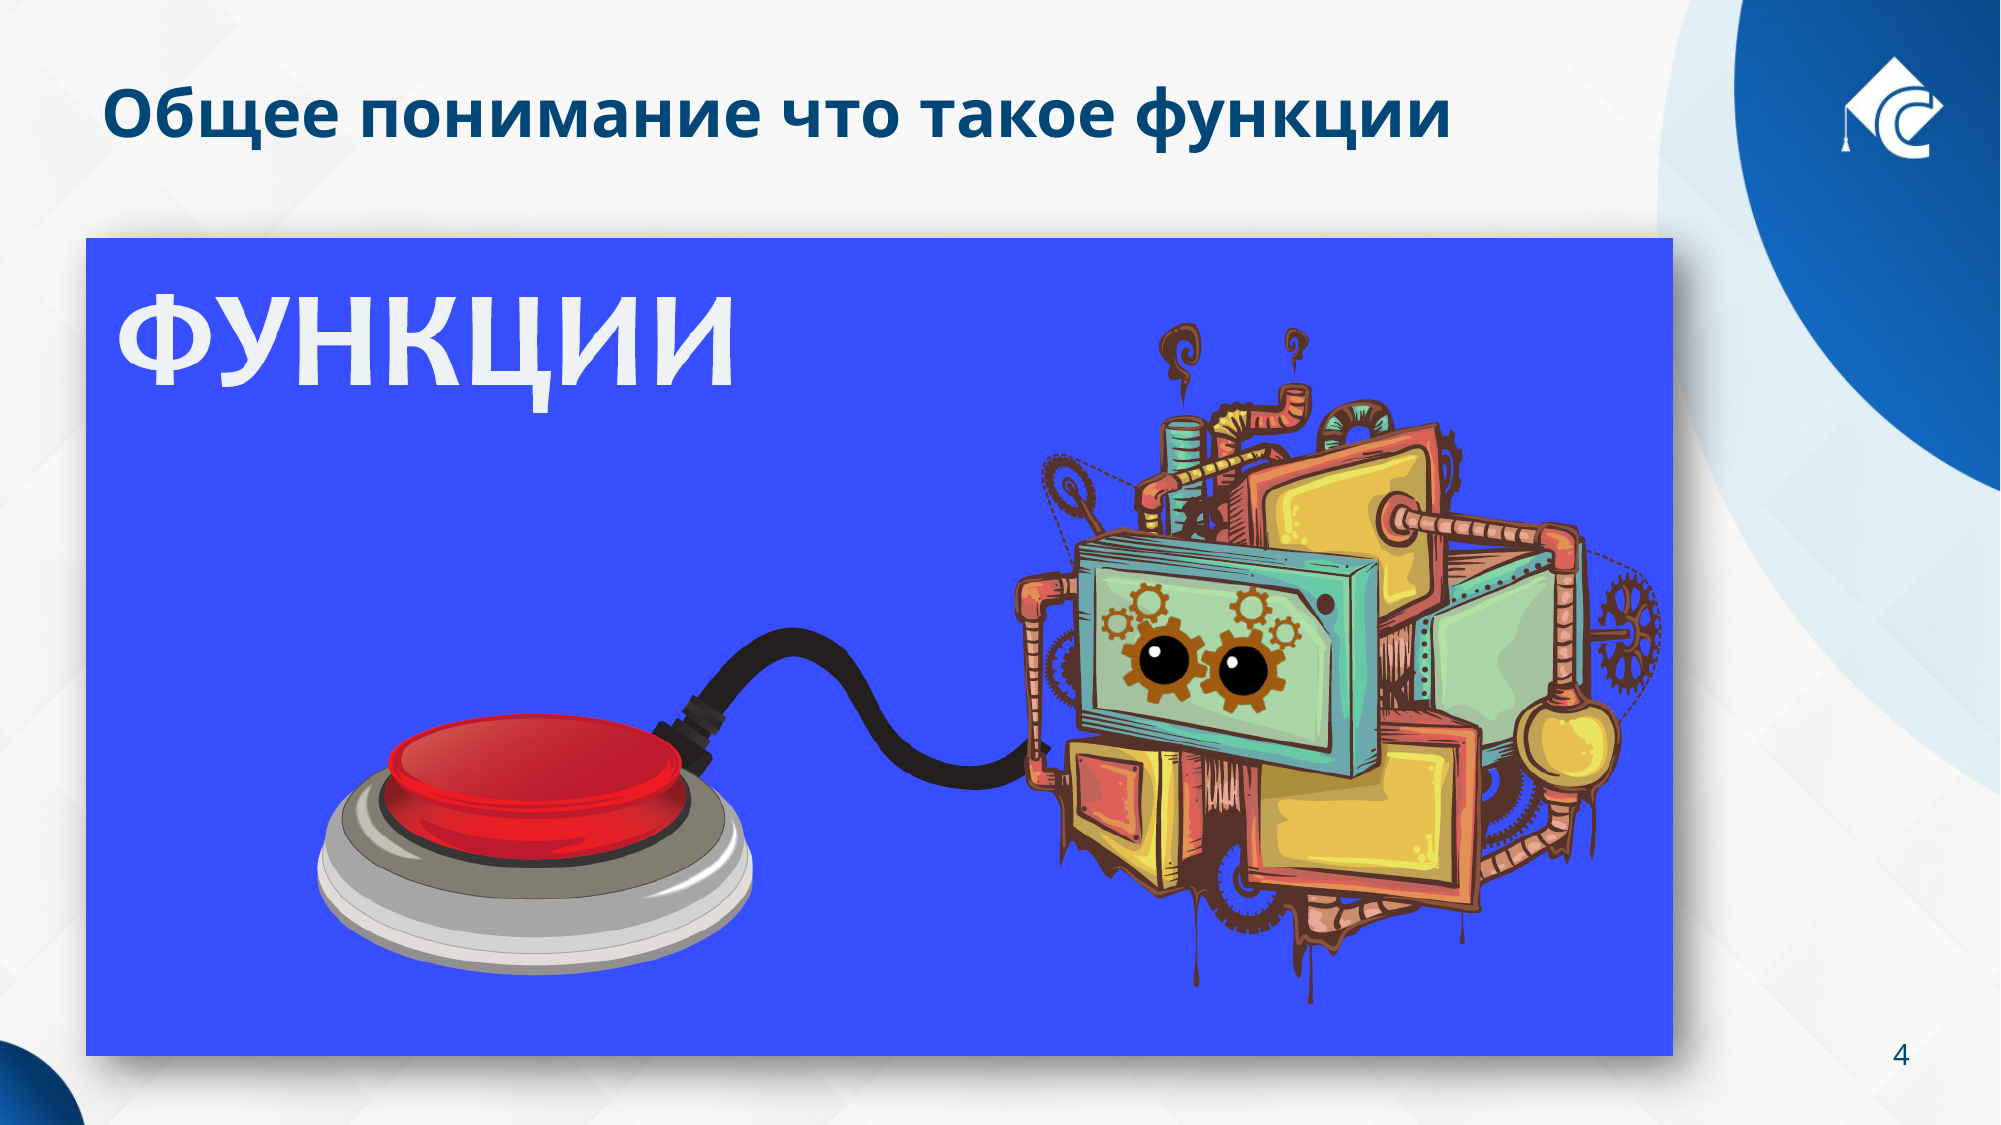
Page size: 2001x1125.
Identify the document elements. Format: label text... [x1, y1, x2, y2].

picture [0, 0, 2001, 1125]
title Общее понимание что такое функции [86, 59, 1652, 171]
slide_number 4 [1806, 1026, 1925, 1086]
